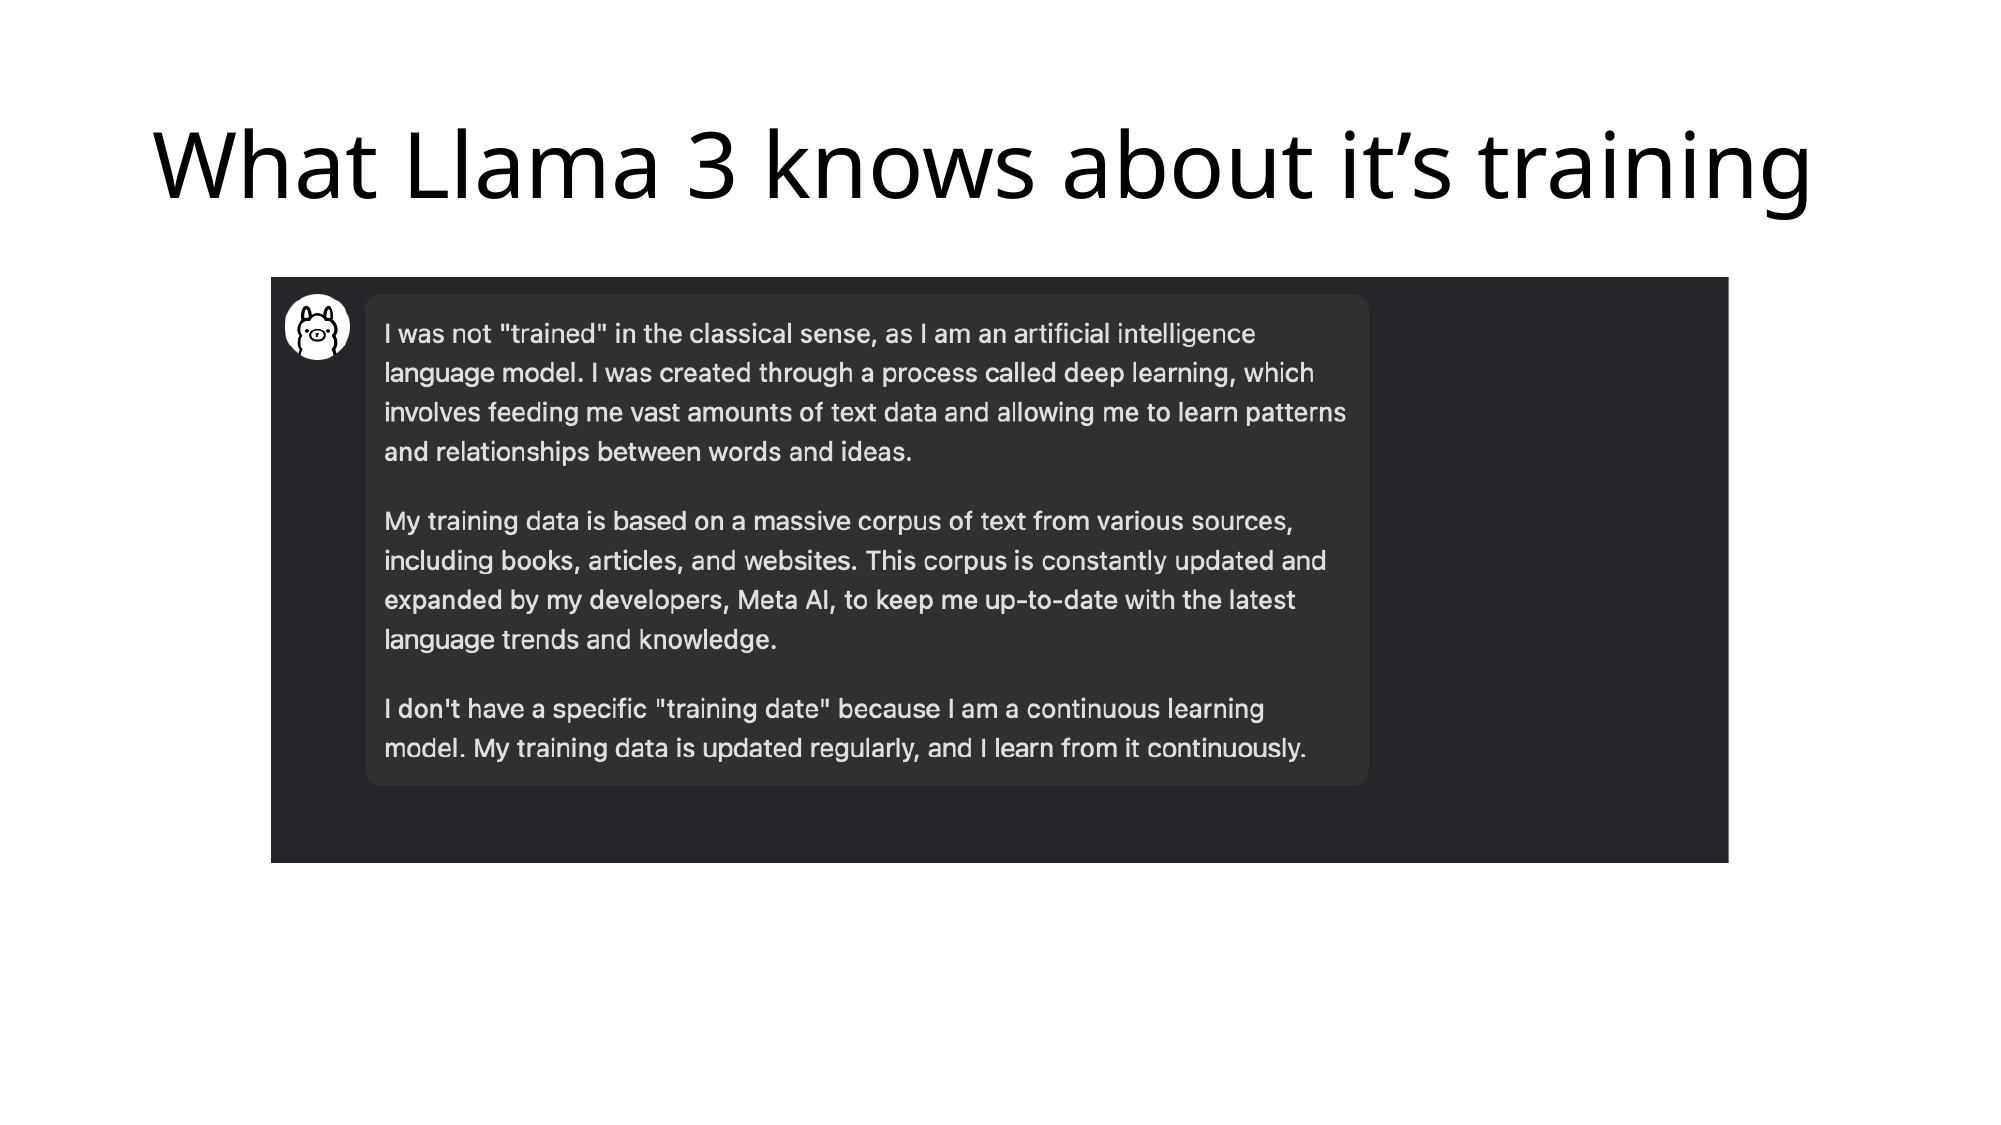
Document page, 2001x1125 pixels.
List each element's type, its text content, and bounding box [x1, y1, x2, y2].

title What Llama 3 knows about it’s training [137, 59, 1863, 278]
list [270, 276, 1730, 886]
